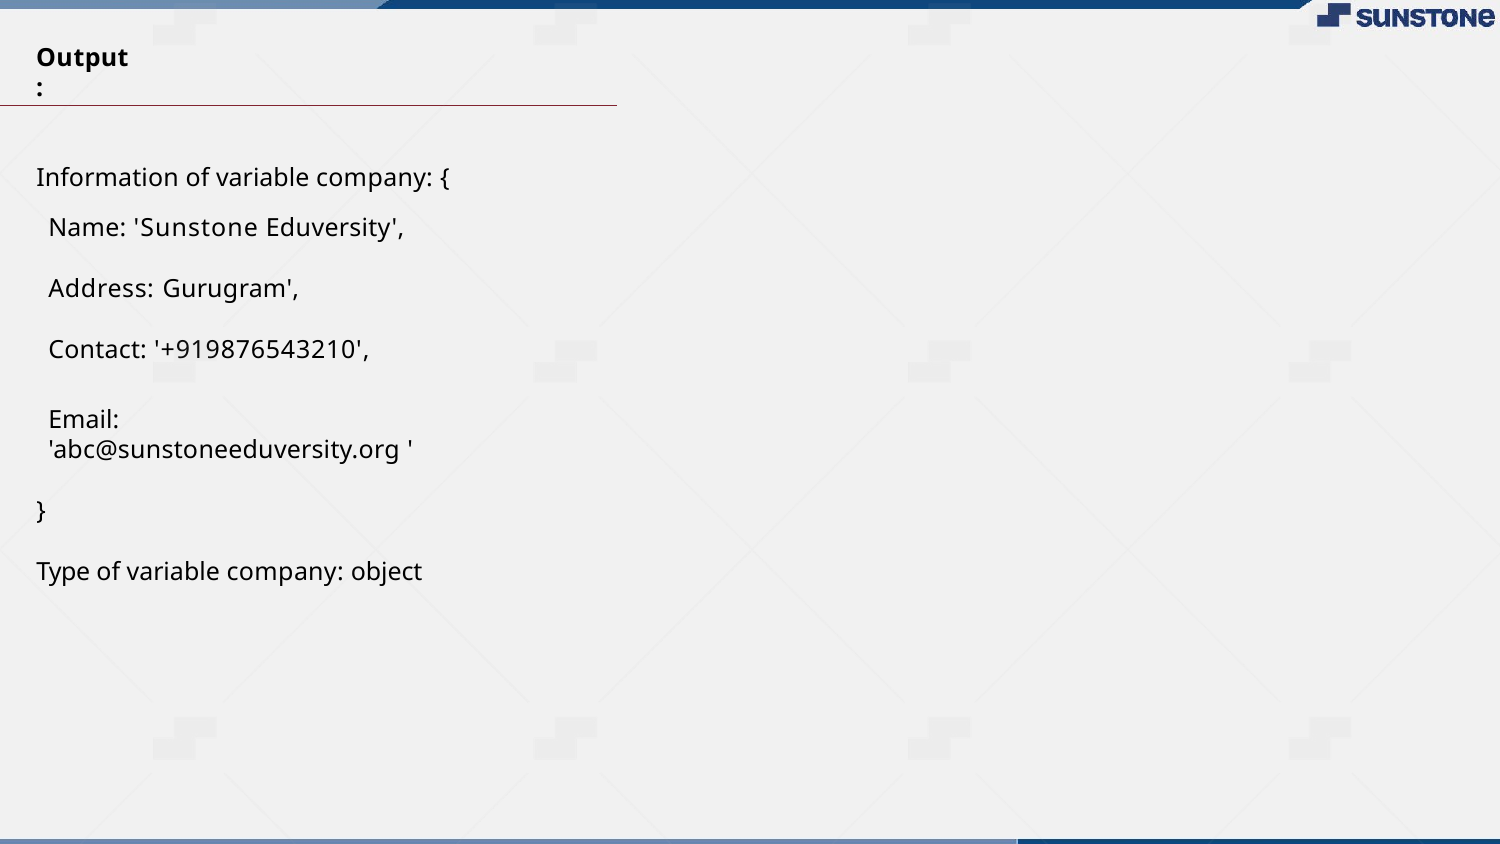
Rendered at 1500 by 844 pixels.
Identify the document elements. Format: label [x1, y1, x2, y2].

text_box [0, 0, 1500, 844]
